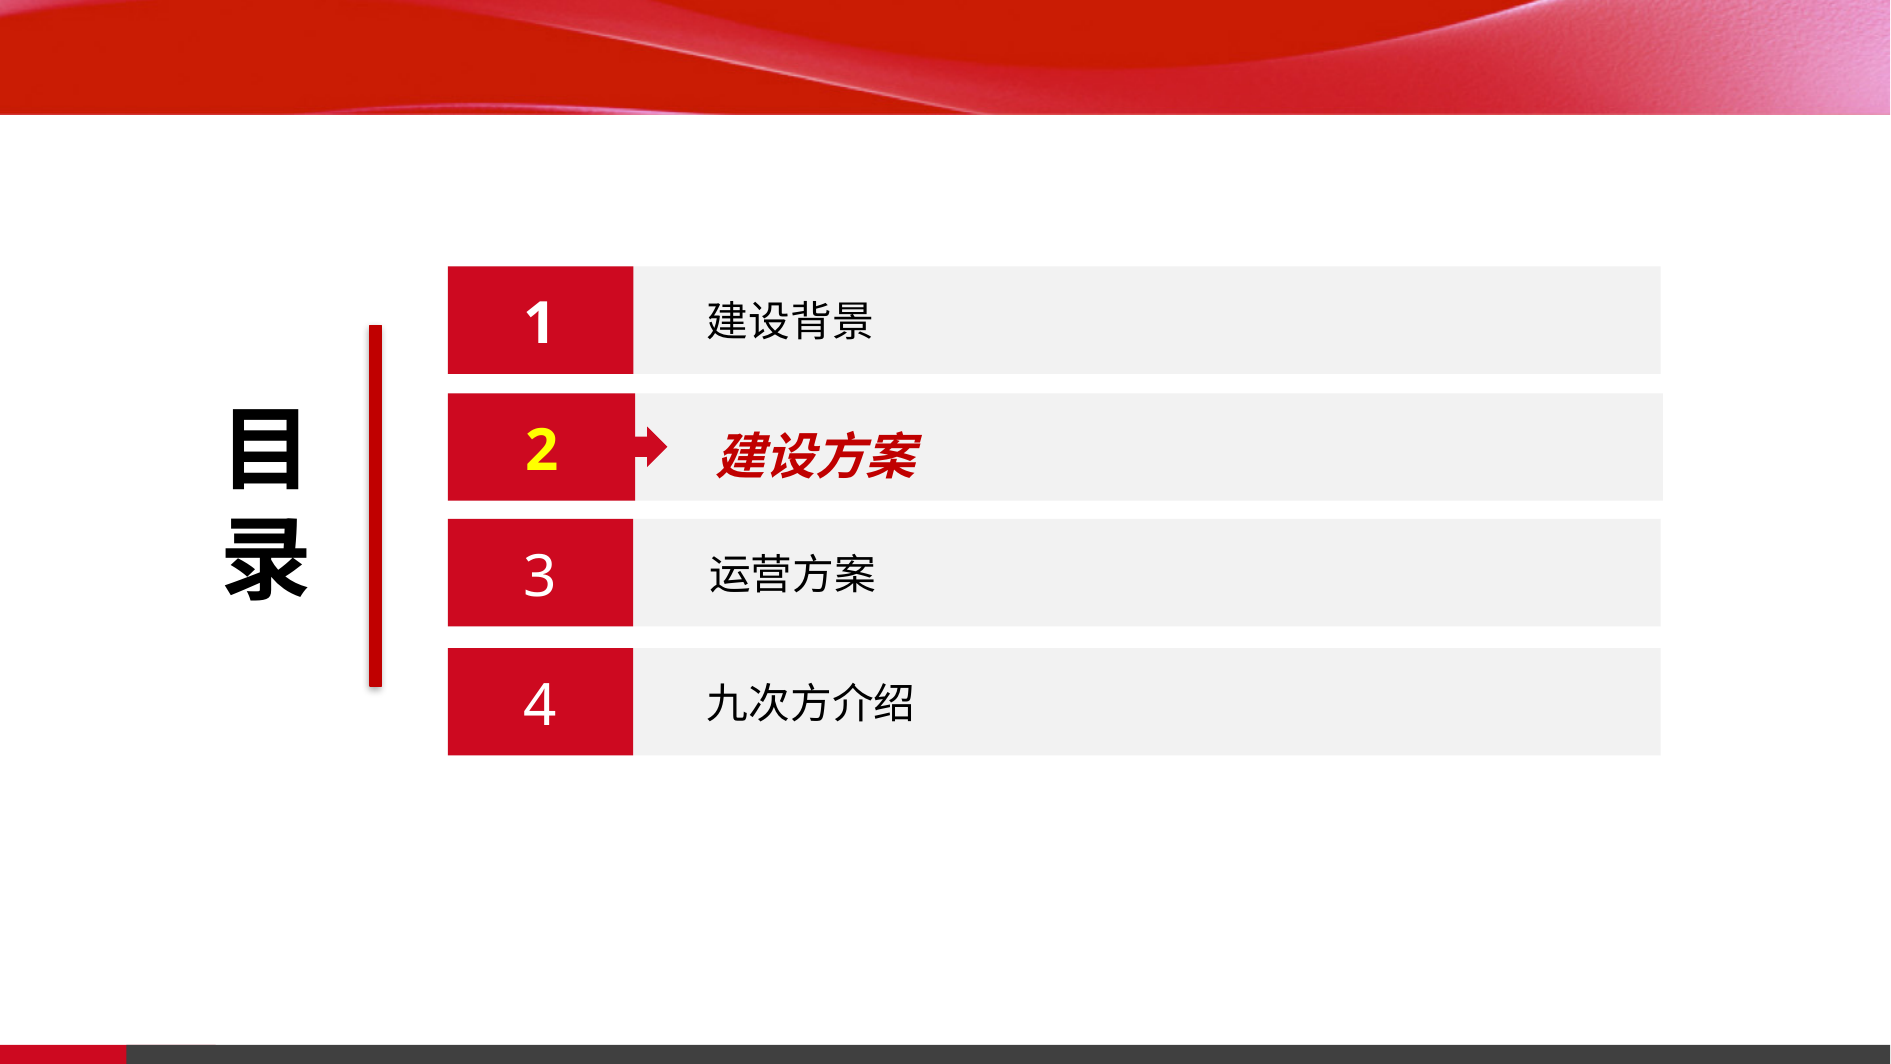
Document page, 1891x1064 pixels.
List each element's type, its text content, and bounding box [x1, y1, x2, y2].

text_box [447, 647, 1661, 756]
text_box [369, 325, 382, 687]
title 目录 [185, 187, 347, 814]
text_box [447, 393, 1664, 594]
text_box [447, 266, 1661, 375]
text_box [447, 600, 1661, 627]
picture [0, 0, 1891, 115]
